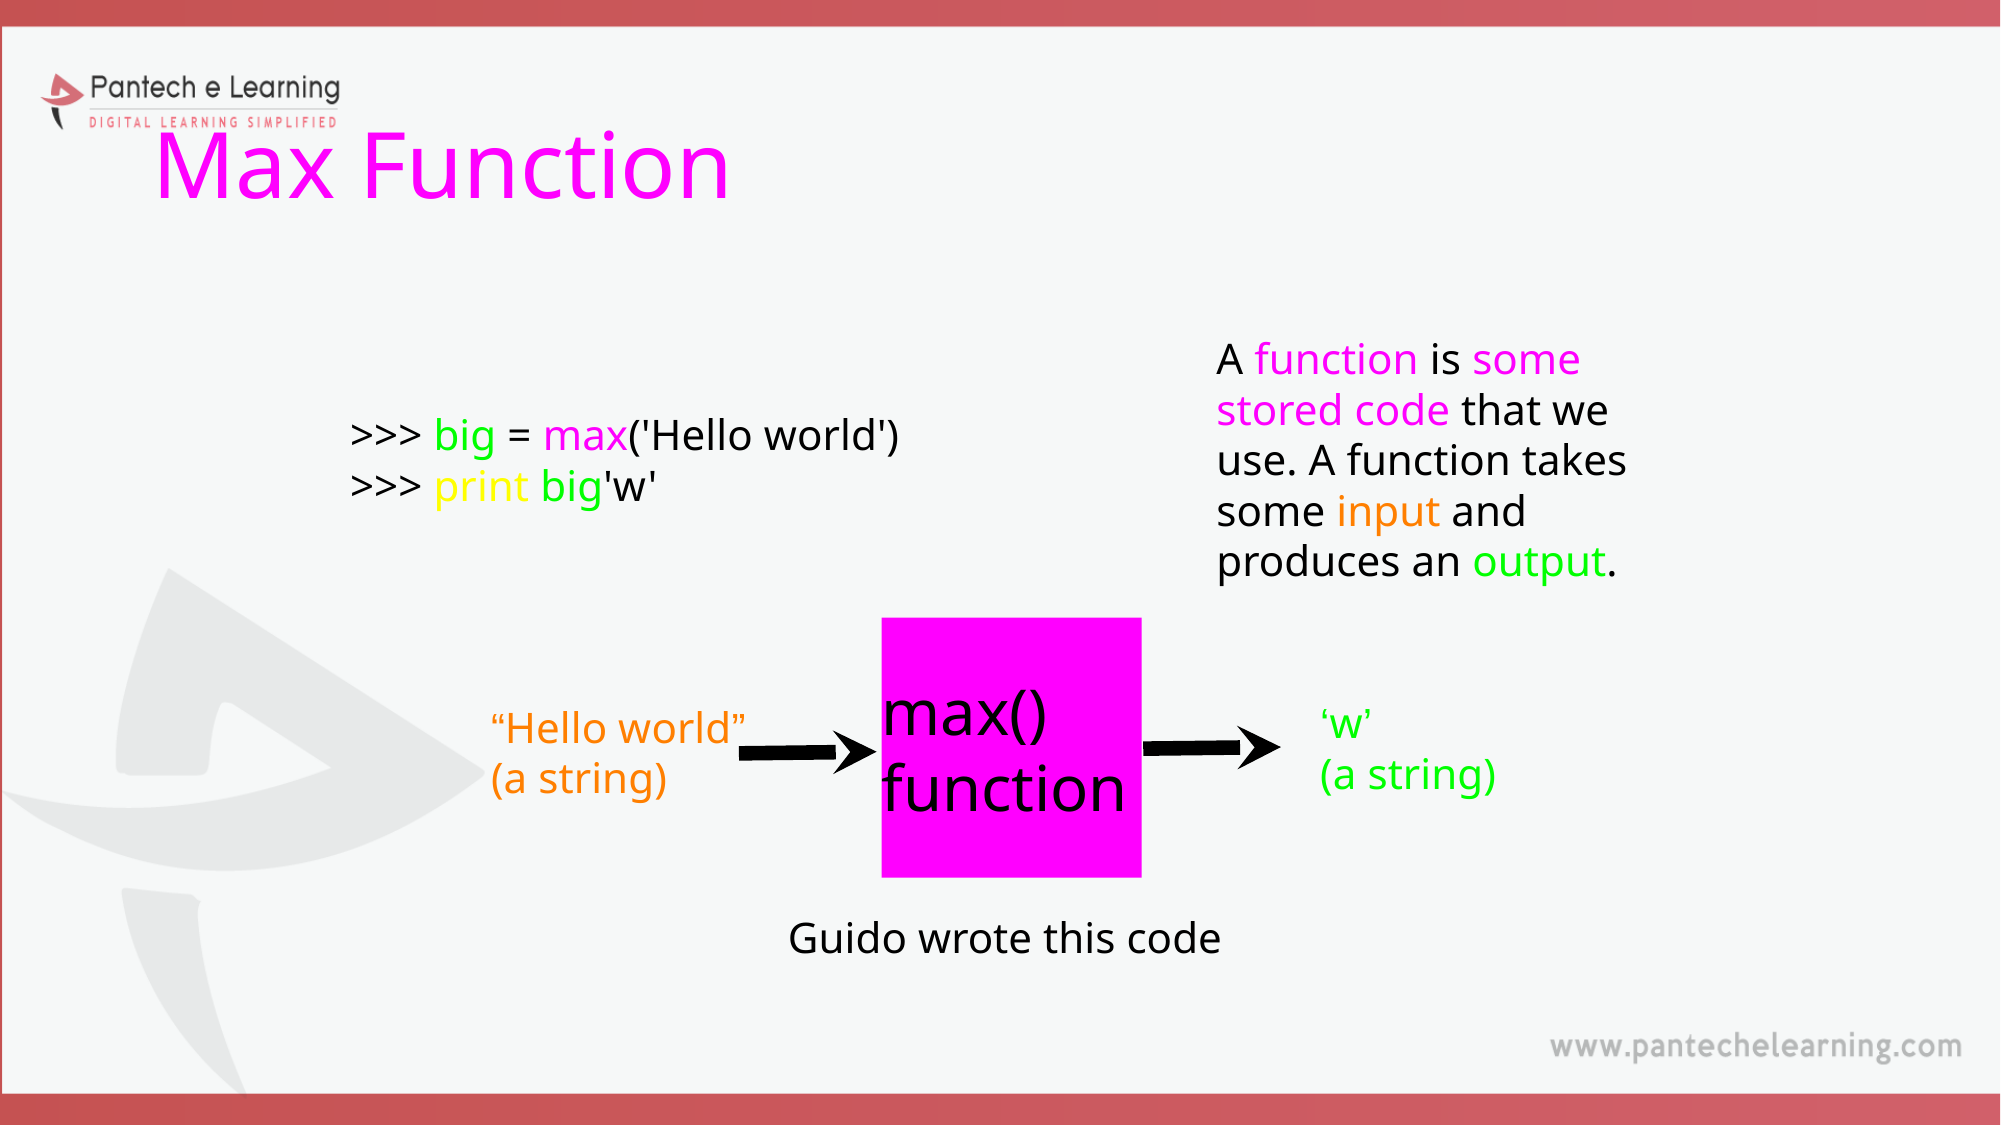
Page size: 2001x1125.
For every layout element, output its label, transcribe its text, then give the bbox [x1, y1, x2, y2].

text_box A function is some stored code that we use. A function takes some input and produces an output. [1216, 357, 1673, 560]
picture [0, 0, 2001, 1125]
text_box “Hello world” (a string) [490, 701, 757, 803]
text_box >>> big = max('Hello world') >>> print big'w' [349, 408, 900, 510]
text_box [864, 745, 877, 759]
title Max Function [137, 59, 1863, 278]
text_box [1268, 740, 1281, 754]
text_box Guido wrote this code [787, 911, 1223, 963]
text_box max() function [881, 617, 1142, 878]
text_box ‘w’ (a string) [1320, 696, 1497, 798]
